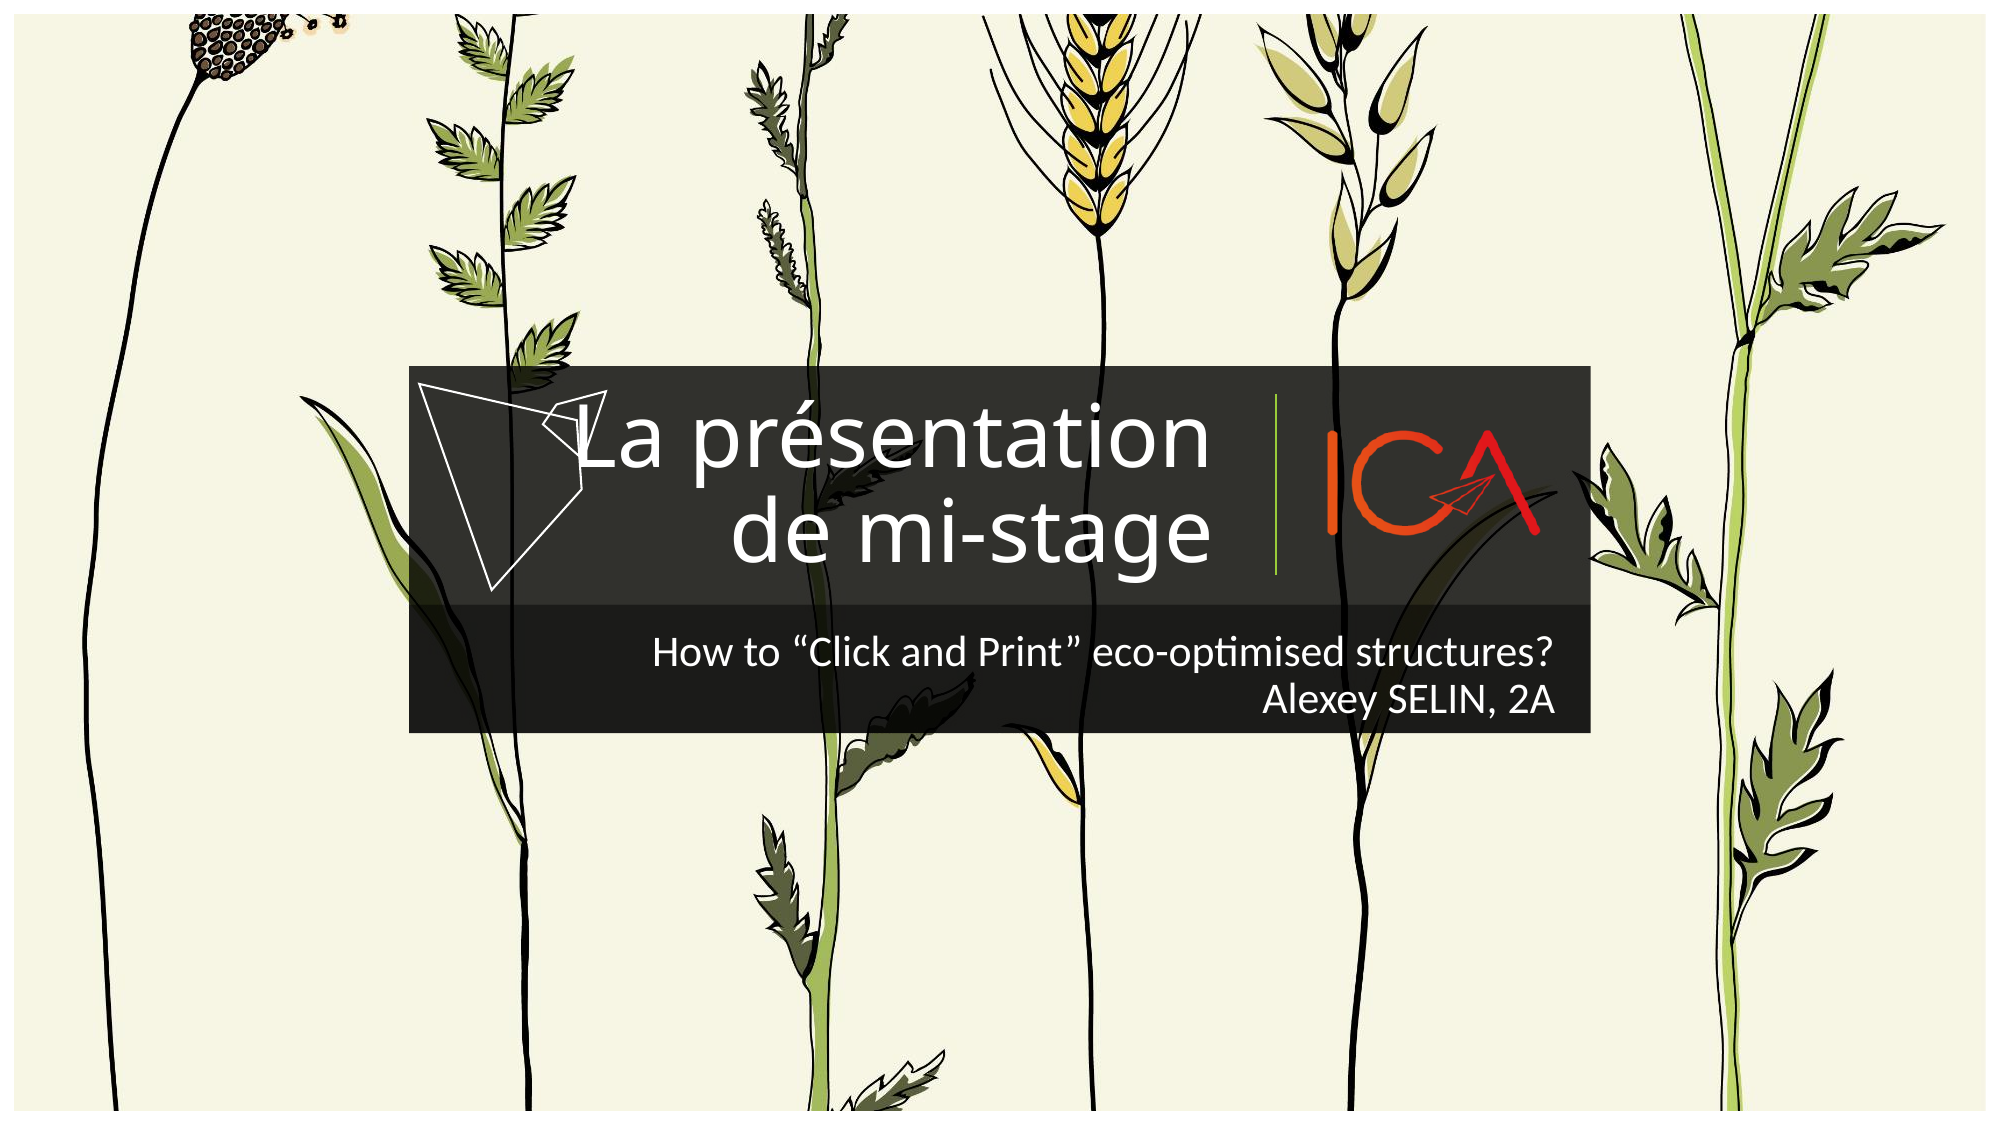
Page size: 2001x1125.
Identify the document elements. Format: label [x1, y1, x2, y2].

picture [13, 13, 1986, 1111]
text_box [372, 322, 612, 582]
